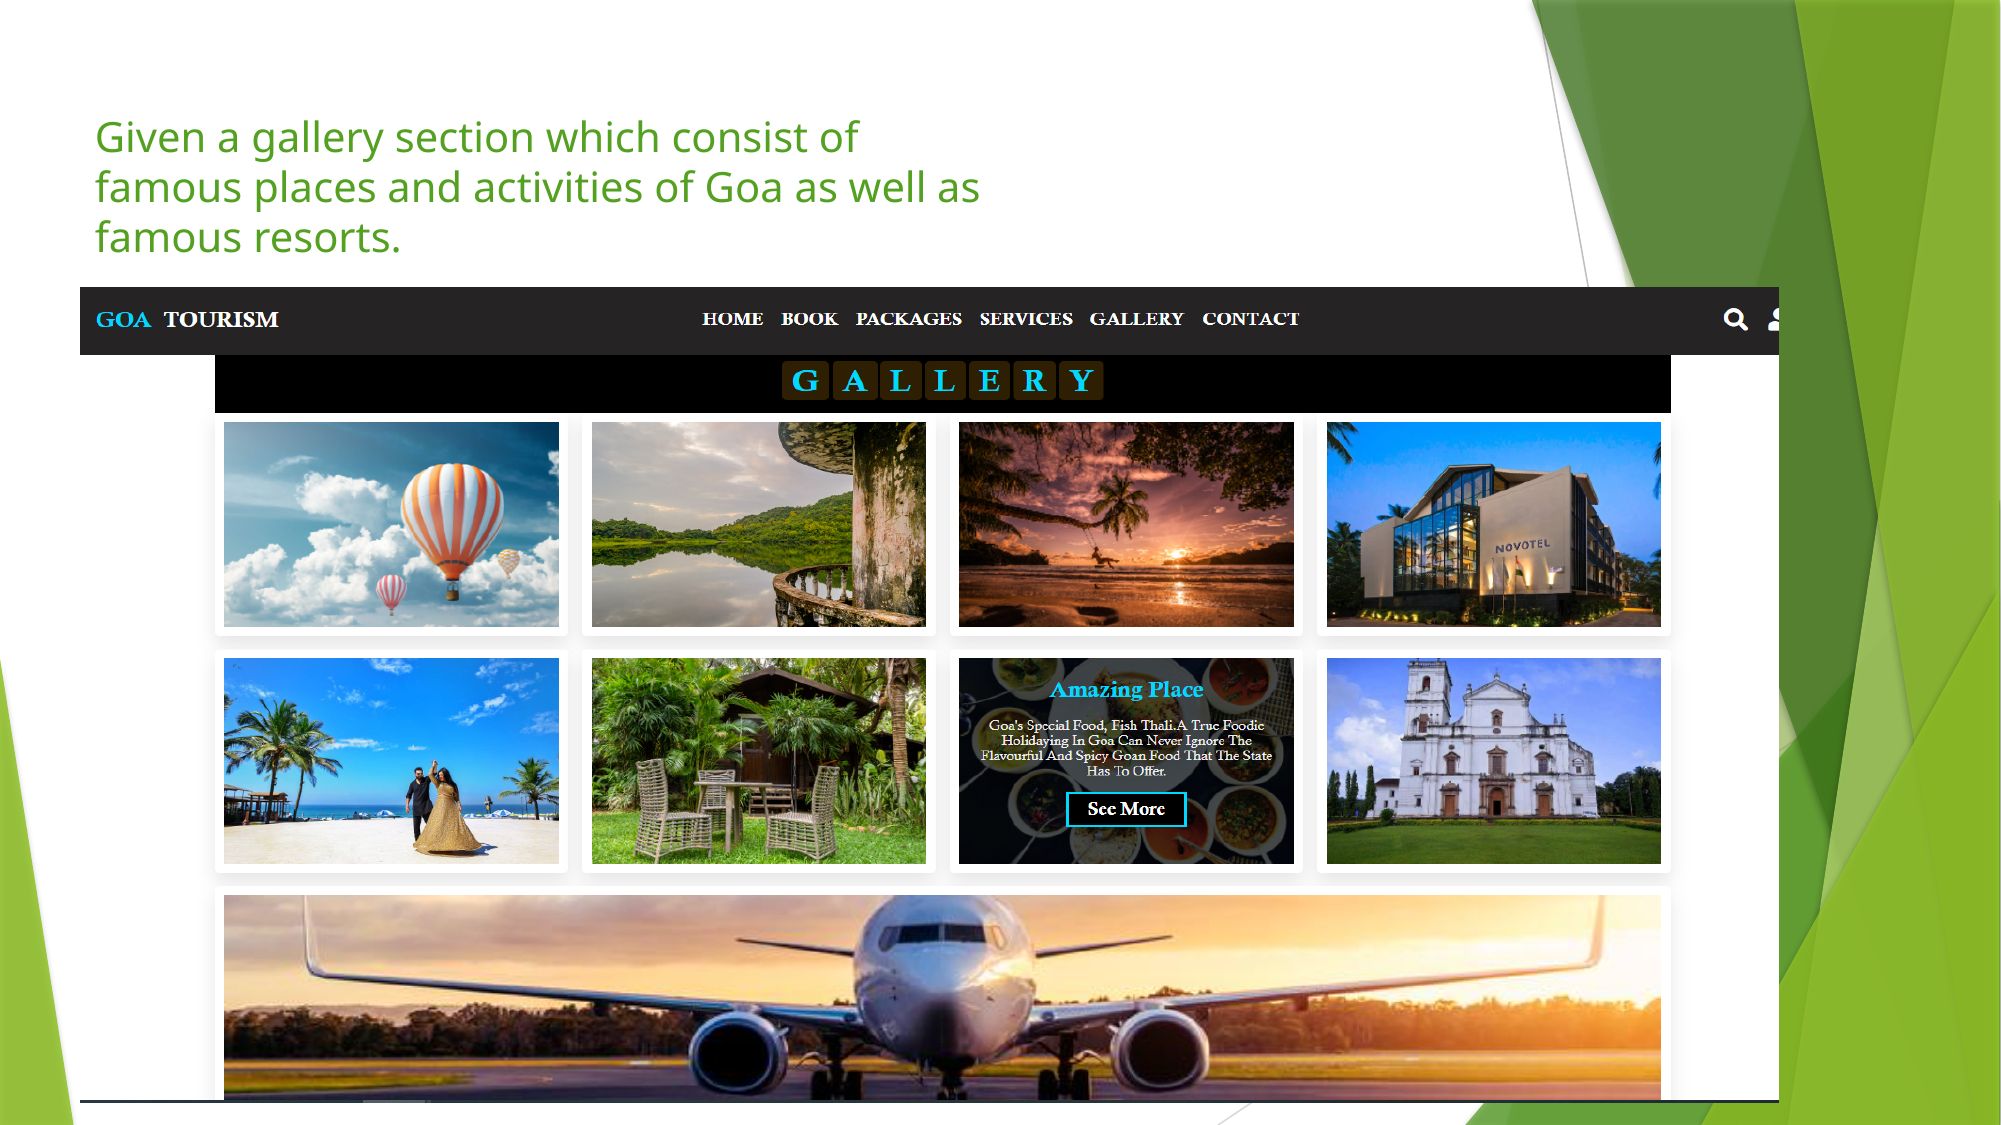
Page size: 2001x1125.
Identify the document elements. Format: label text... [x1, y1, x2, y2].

text_box Given a gallery section which consist of famous places and activities of Goa as well as famous resorts. [79, 103, 1016, 286]
picture [79, 286, 1780, 1103]
